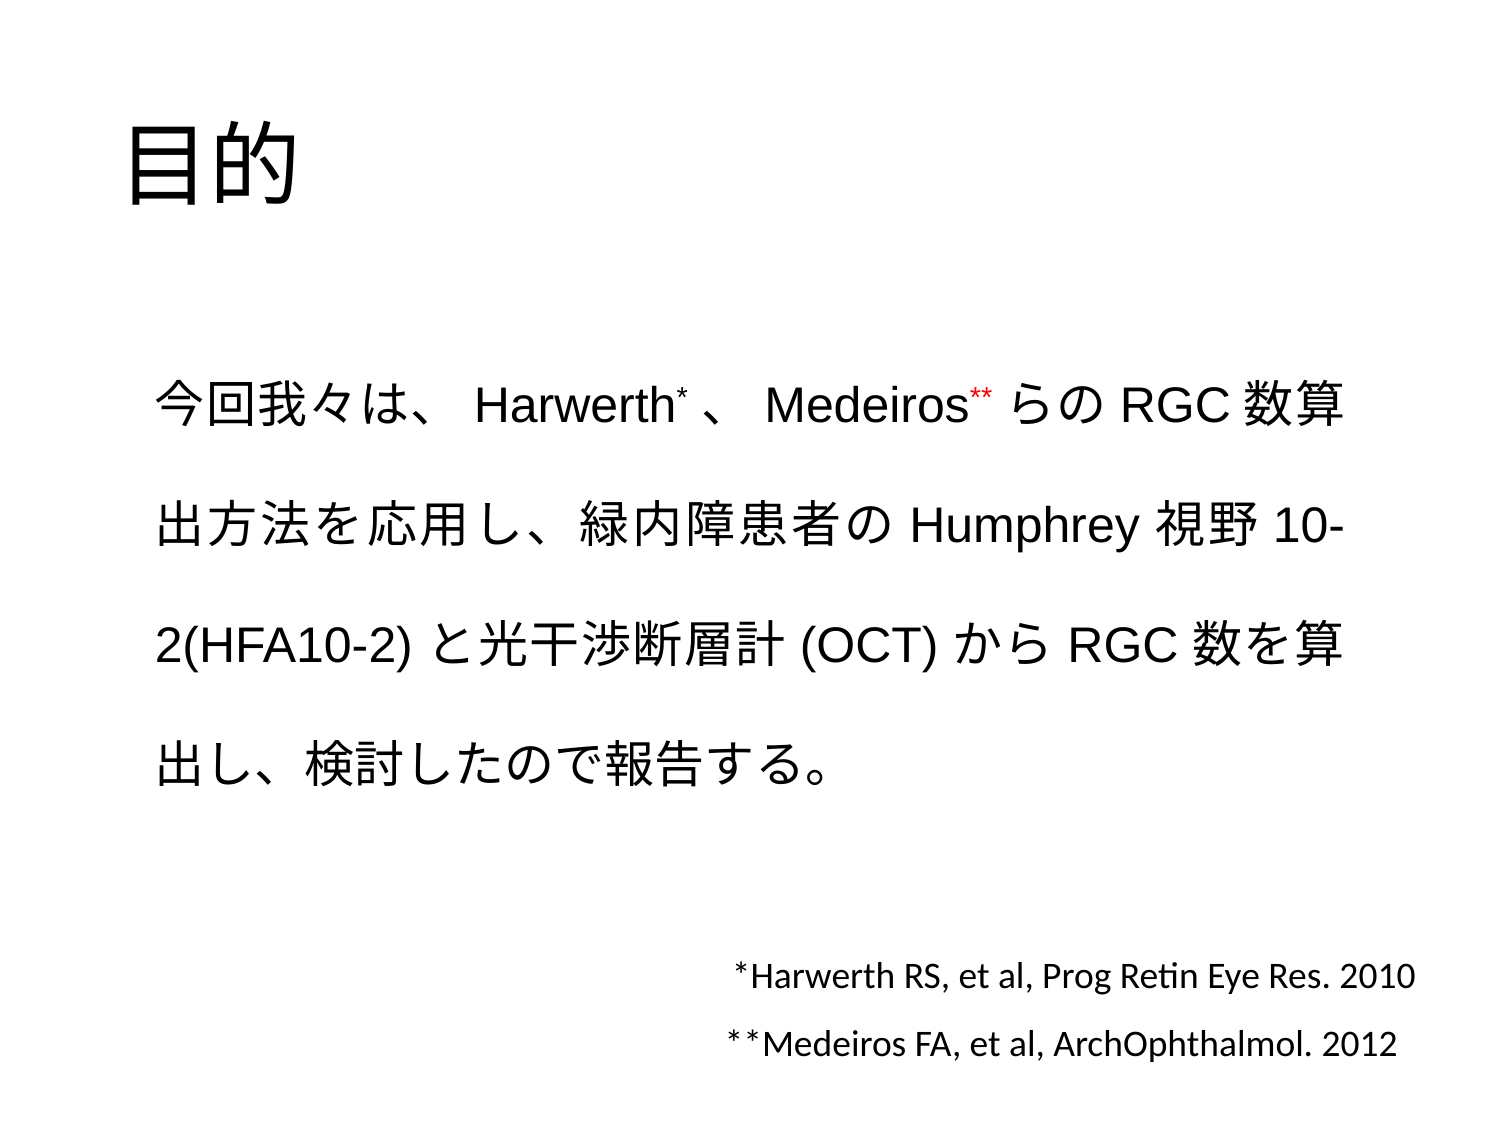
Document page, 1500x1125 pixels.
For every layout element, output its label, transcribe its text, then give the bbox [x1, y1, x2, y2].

text_box 今回我々は、Harwerth*、Medeiros**らのRGC数算出方法を応用し、緑内障患者のHumphrey視野10-2(HFA10-2)と光干渉断層計(OCT)からRGC数を算出し、検討したので報告する。 [140, 305, 1360, 801]
title 目的 [103, 59, 1397, 278]
text_box *Harwerth RS, et al, Prog Retin Eye Res. 2010 **Medeiros FA, et al, ArchOphthalmol. 2012 [632, 923, 1491, 1058]
